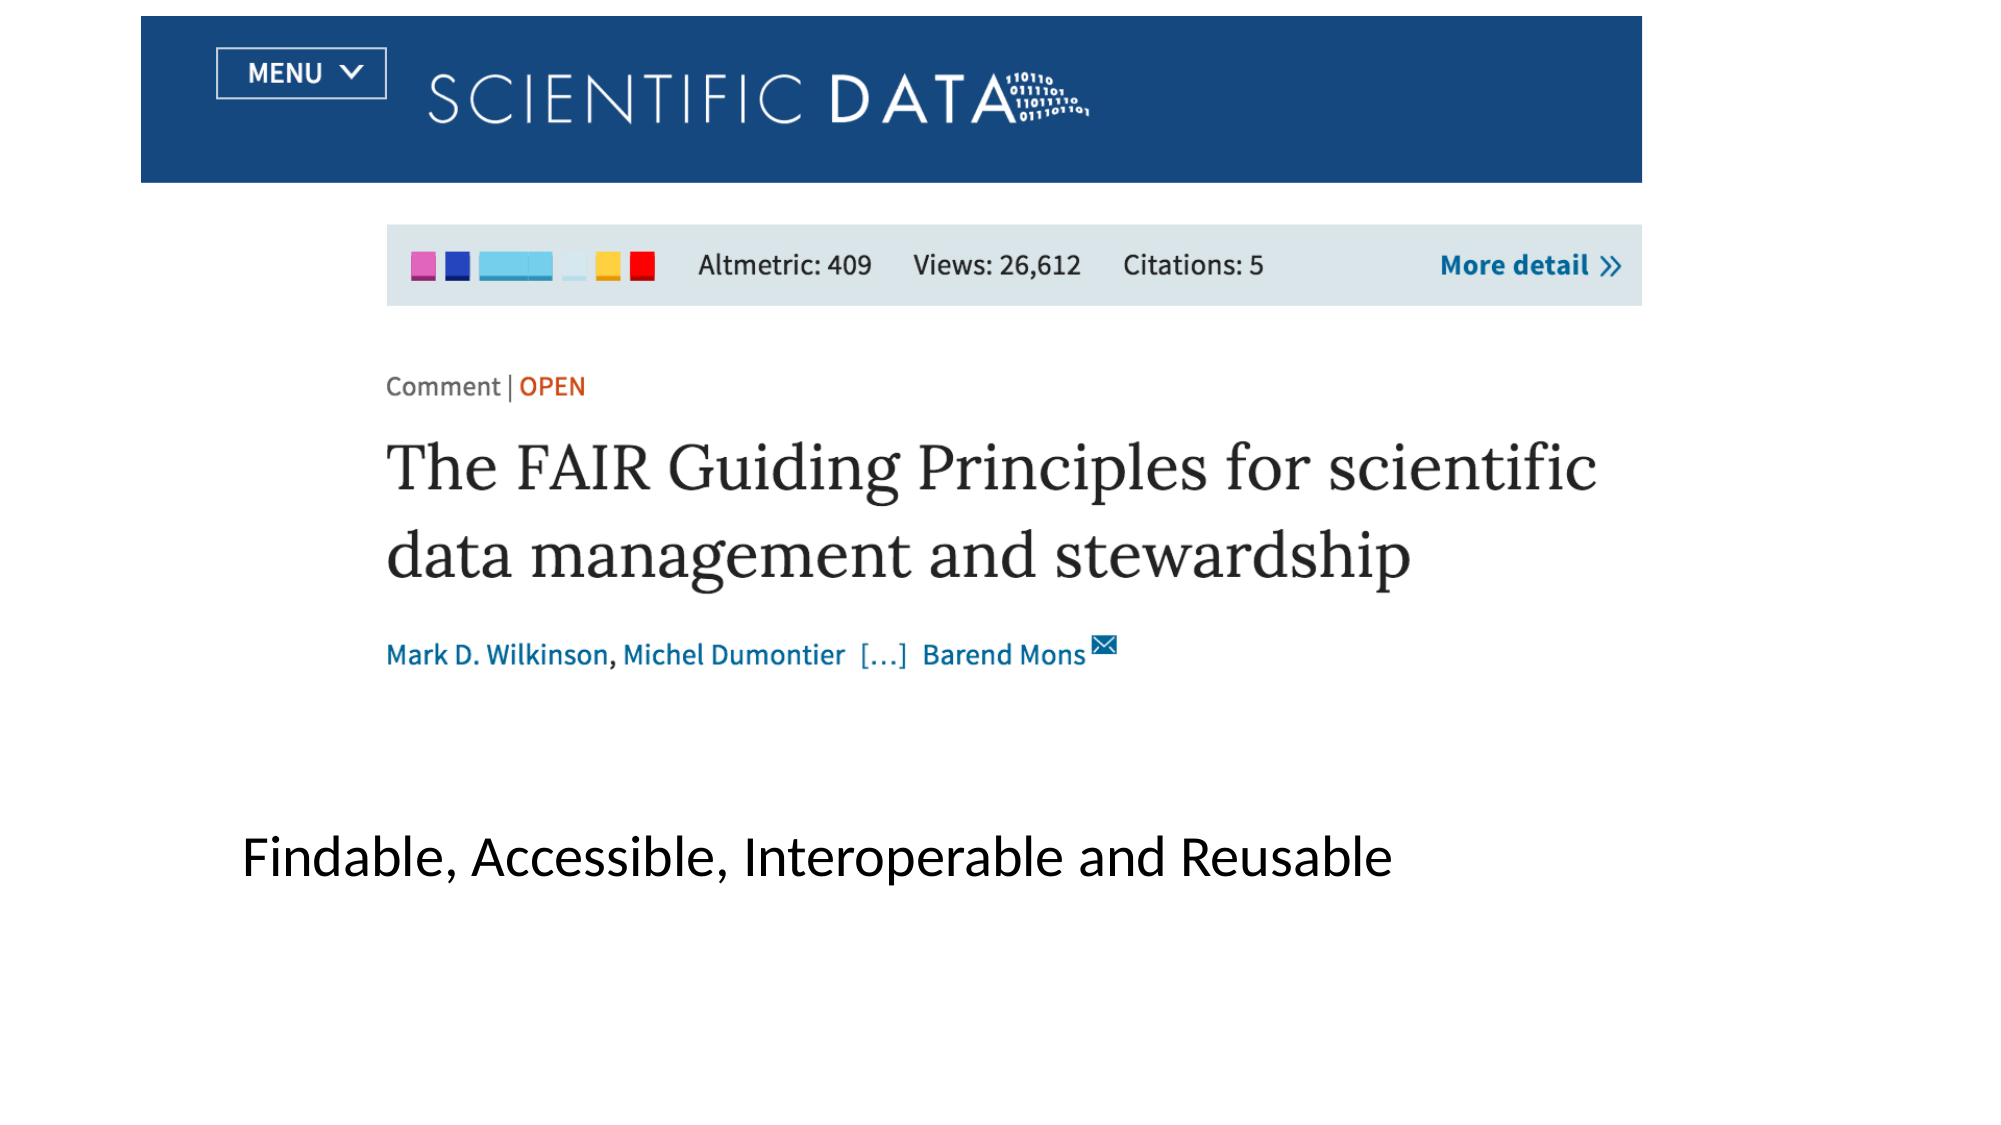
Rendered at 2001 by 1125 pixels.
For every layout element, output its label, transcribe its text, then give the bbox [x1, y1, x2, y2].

list Findable, Accessible, Interoperable and Reusable [227, 818, 1953, 1074]
picture [141, 16, 1713, 725]
